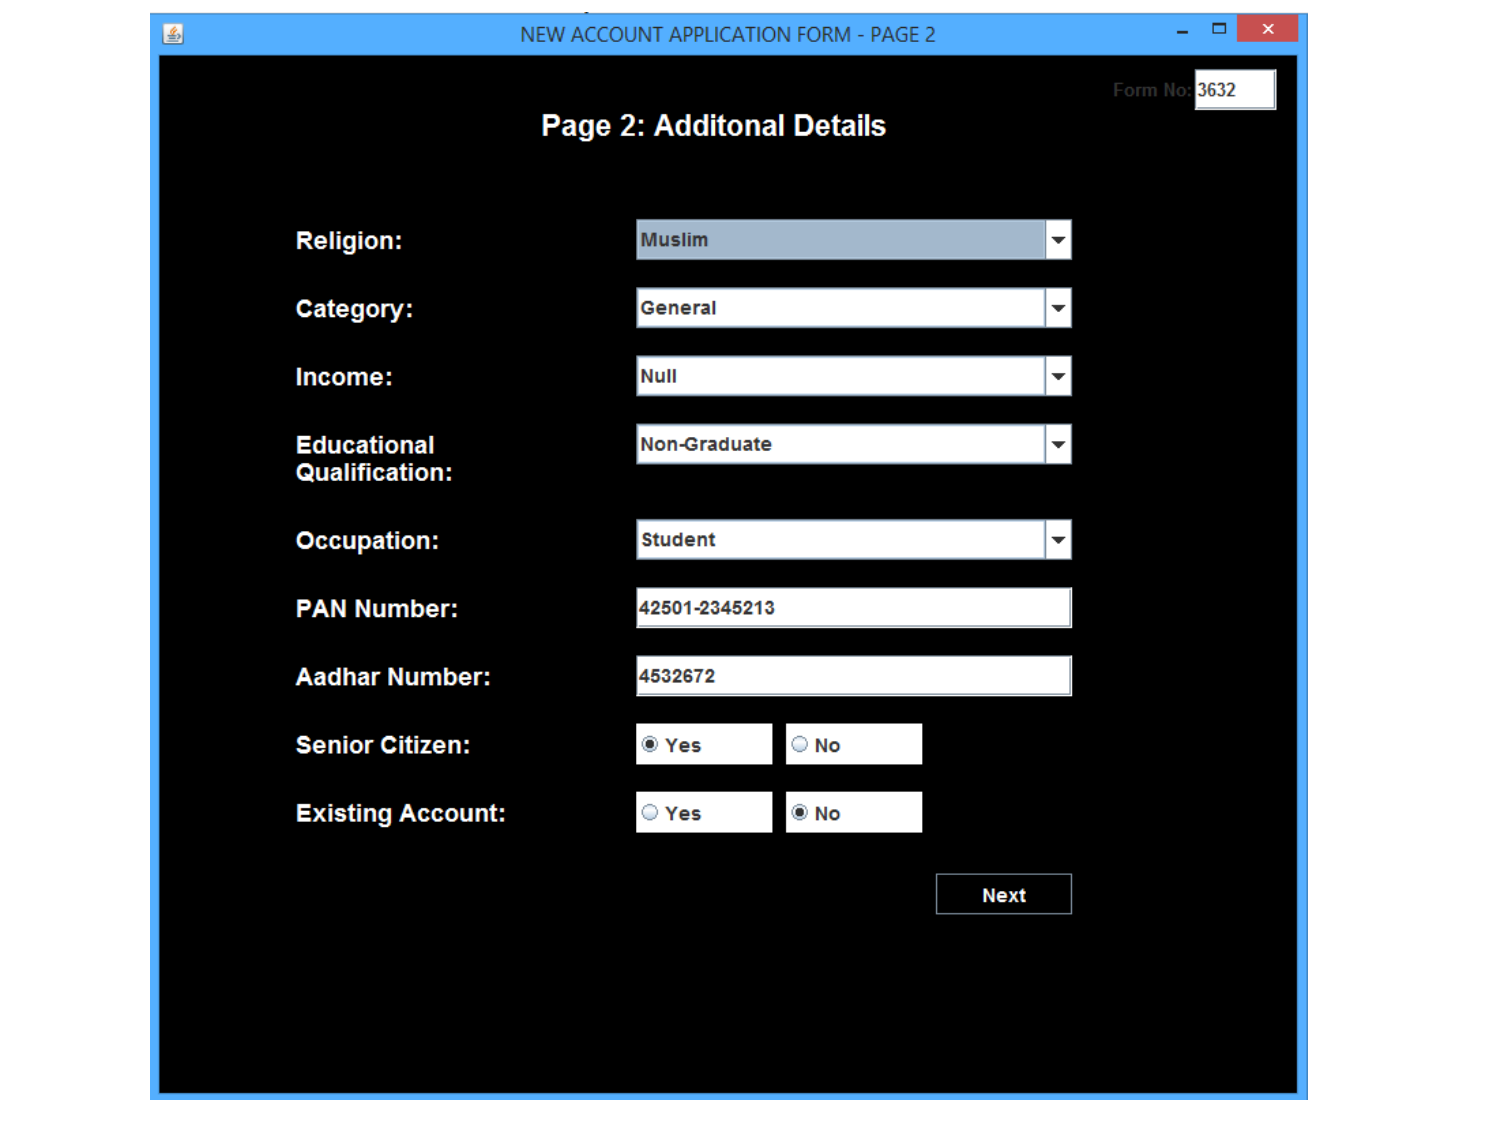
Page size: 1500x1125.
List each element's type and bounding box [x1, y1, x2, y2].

list [149, 12, 1308, 1100]
